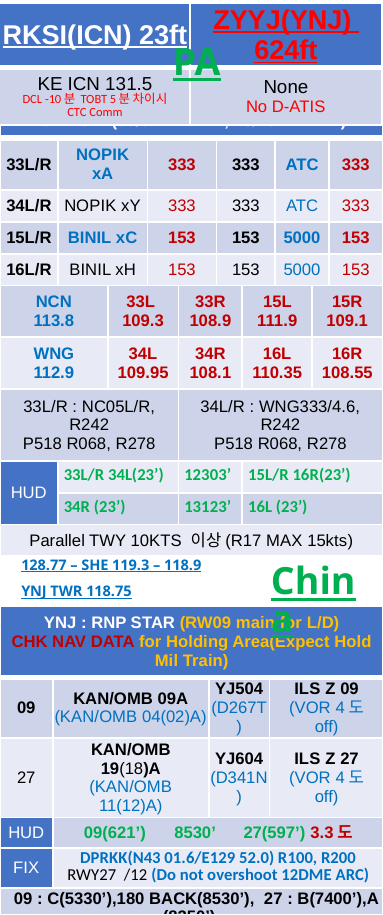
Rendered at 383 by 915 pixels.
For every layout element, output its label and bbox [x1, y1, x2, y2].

table_cell [1, 739, 52, 817]
table_cell [59, 255, 147, 285]
table_cell [210, 739, 269, 817]
table_cell [270, 680, 382, 737]
table_header [191, 4, 381, 65]
table_cell [1, 849, 52, 887]
table_cell [109, 338, 178, 388]
table_cell [1, 680, 52, 737]
table_cell [59, 191, 147, 221]
table_cell [1, 223, 57, 253]
table_cell [191, 70, 381, 124]
table_cell [313, 286, 382, 336]
table_cell [330, 223, 382, 253]
table_cell [59, 223, 147, 253]
table_cell [1, 286, 107, 336]
table_cell [59, 141, 147, 189]
table_cell [276, 255, 328, 285]
table_cell [217, 223, 274, 253]
table_cell [243, 462, 382, 492]
table_cell [59, 494, 178, 524]
table_cell [243, 286, 311, 336]
table_cell [270, 739, 382, 817]
table_header [1, 126, 382, 135]
table_cell [148, 255, 216, 285]
table_cell [0, 70, 189, 124]
table_cell [1, 462, 57, 524]
table_cell [179, 338, 241, 388]
table_cell [217, 191, 274, 221]
table_cell [179, 390, 382, 460]
table_cell [179, 462, 241, 492]
table_cell [330, 255, 382, 285]
table_header [1, 607, 382, 675]
table_cell [276, 223, 328, 253]
table_header [0, 4, 189, 65]
table_cell [276, 141, 328, 189]
table_cell [54, 818, 382, 847]
table_cell [179, 494, 241, 524]
table_cell [243, 338, 311, 388]
table_cell [59, 462, 178, 492]
table_cell [1, 338, 107, 388]
table_cell [217, 255, 274, 285]
text_box [6, 557, 377, 609]
table_cell [54, 849, 382, 887]
table_cell [1, 390, 178, 460]
table_cell [1, 889, 382, 914]
table_cell [54, 680, 208, 737]
table_cell [54, 739, 208, 817]
table_cell [313, 338, 382, 388]
table_cell [210, 680, 269, 737]
table_cell [330, 141, 382, 189]
table_cell [148, 191, 216, 221]
table_cell [148, 141, 216, 189]
table_cell [1, 255, 57, 285]
table_cell [1, 818, 52, 847]
table_cell [243, 494, 382, 524]
text_box [143, 37, 250, 89]
table_cell [1, 141, 57, 189]
table_cell [109, 286, 178, 336]
table_cell [148, 223, 216, 253]
table_cell [179, 286, 241, 336]
table_cell [217, 141, 274, 189]
table_cell [330, 191, 382, 221]
table_cell [1, 525, 382, 555]
table_cell [1, 191, 57, 221]
table_cell [276, 191, 328, 221]
